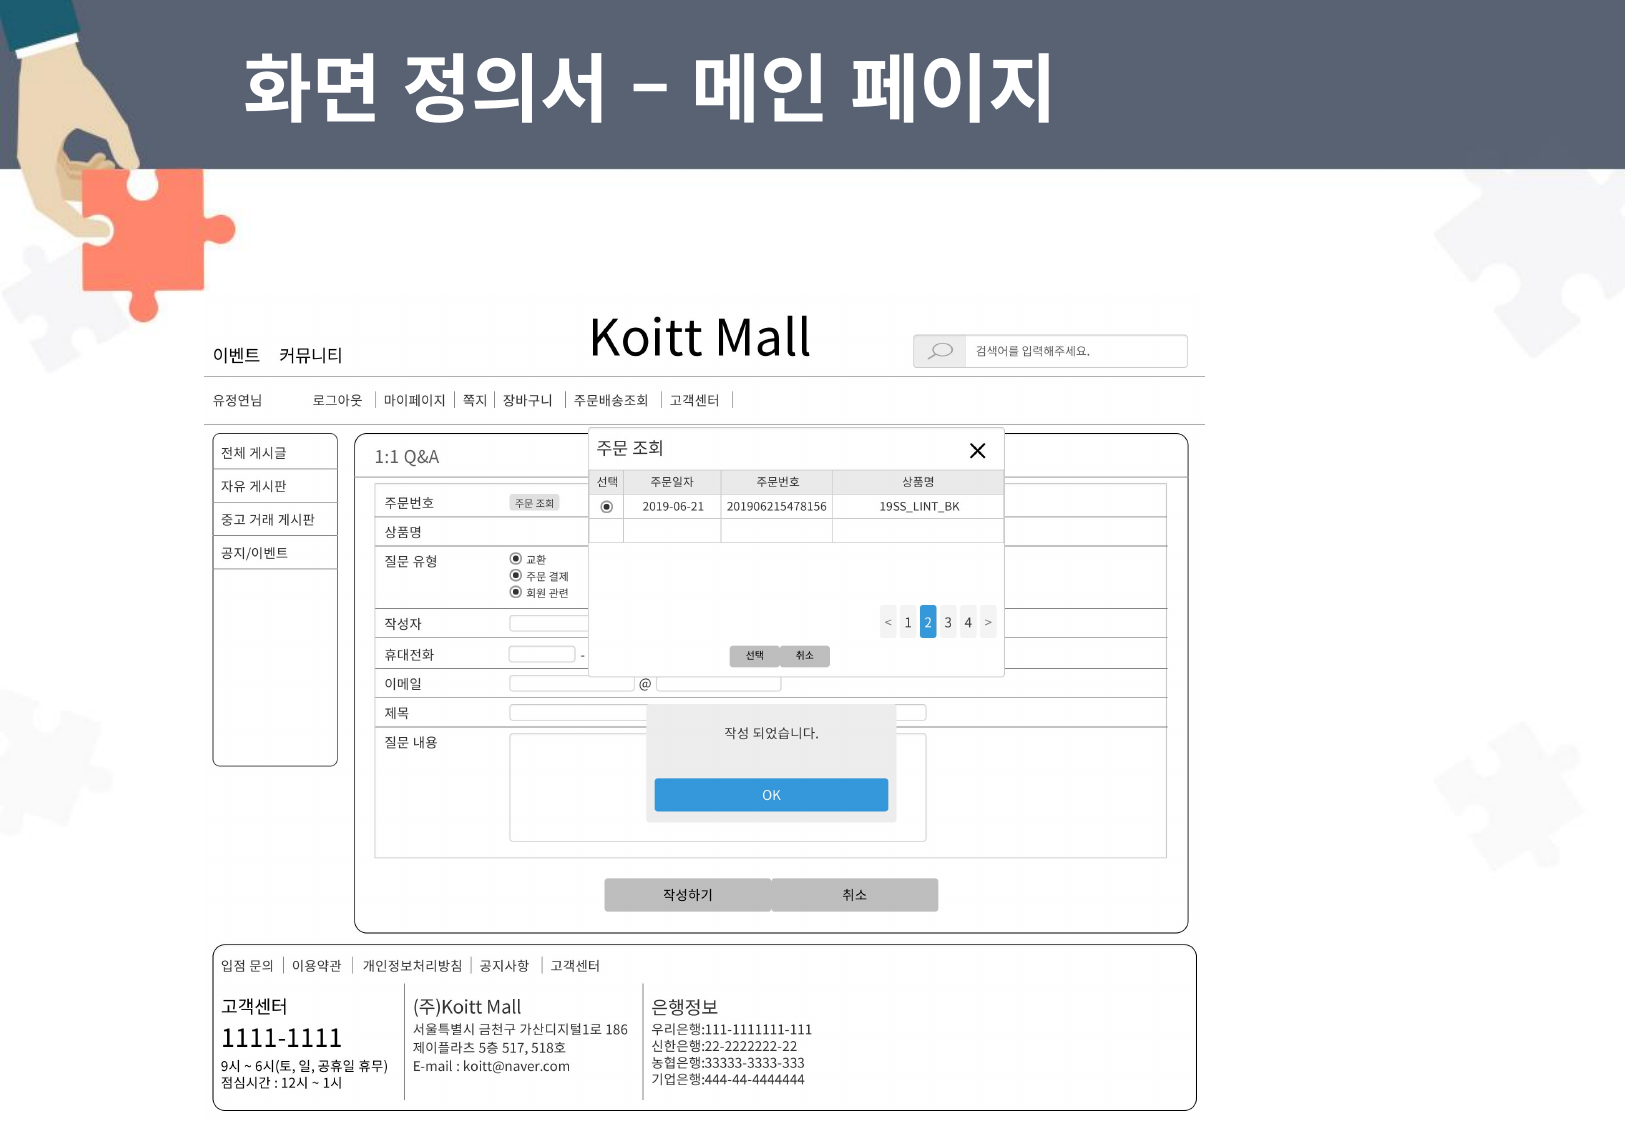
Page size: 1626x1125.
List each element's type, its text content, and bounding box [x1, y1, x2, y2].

picture [0, 0, 1625, 1125]
title 화면 정의서 – 메인 페이지 [228, 28, 1498, 157]
